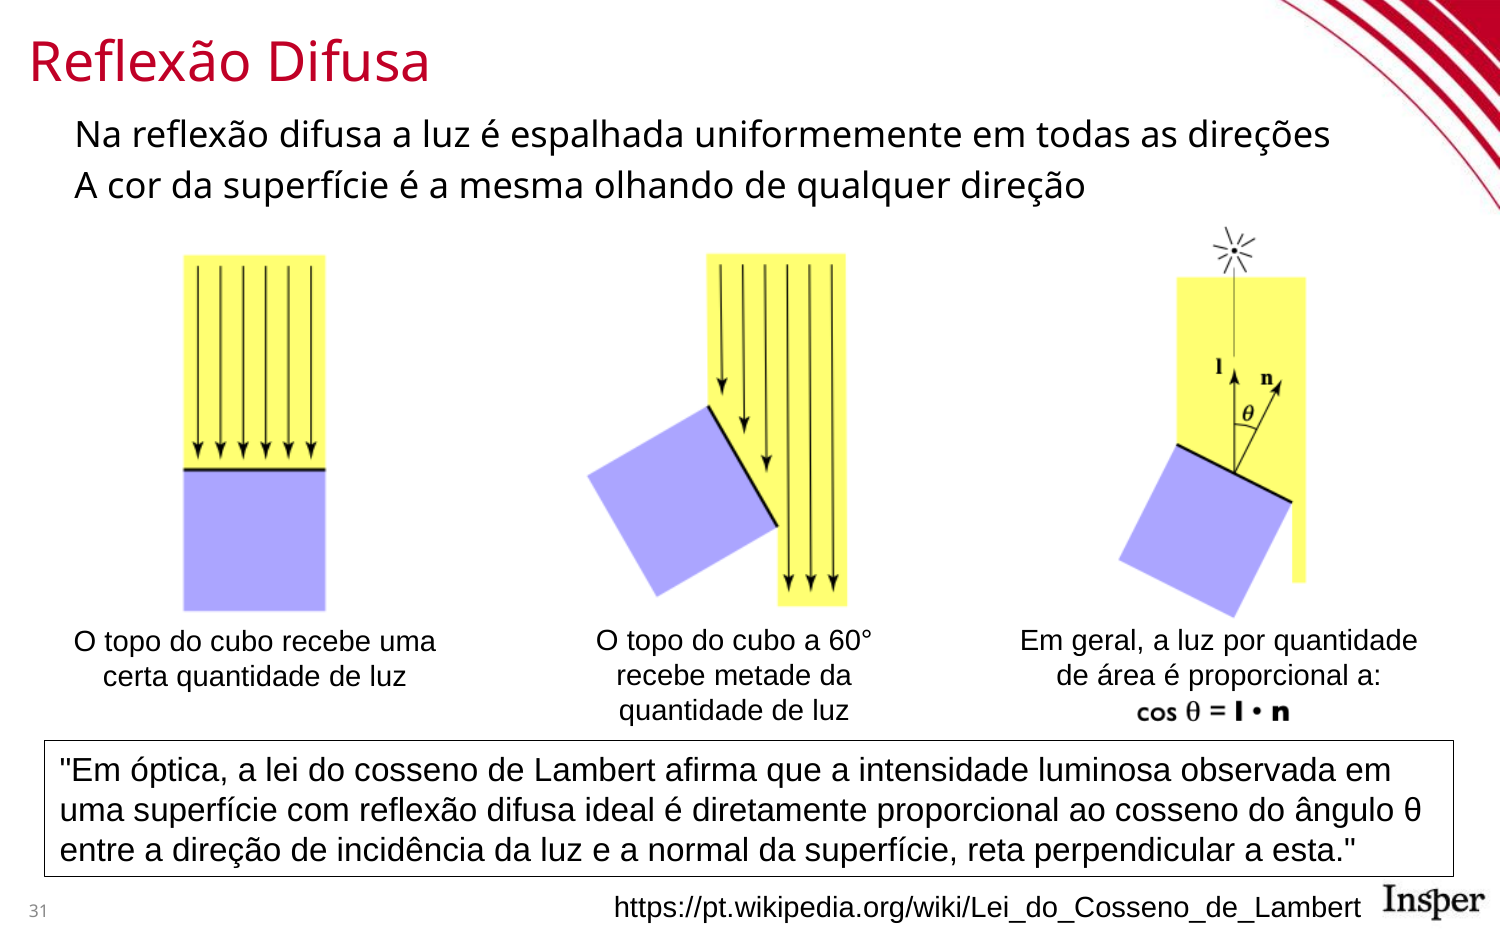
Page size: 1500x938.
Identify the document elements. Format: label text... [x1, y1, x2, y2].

slide_number 31 [0, 887, 78, 938]
title Reflexão Difusa [13, 18, 1397, 104]
picture [180, 0, 1500, 938]
text_box Em geral, a luz por quantidade de área é proporcional a: [996, 614, 1442, 700]
list Na reflexão difusa a luz é espalhada uniformemente em todas as direções A cor da superfície é a mesma olhando de qualquer direção [59, 103, 1442, 240]
text_box O topo do cubo recebe uma certa quantidade de luz [52, 614, 458, 701]
text_box O topo do cubo a 60° recebe metade da quantidade de luz [539, 613, 930, 700]
text_box https://pt.wikipedia.org/wiki/Lei_do_Cosseno_de_Lambert [399, 881, 1378, 932]
text_box "Em óptica, a lei do cosseno de Lambert afirma que a intensidade luminosa observada em uma superfície com reflexão difusa ideal é diretamente proporcional ao cosseno do ângulo θ entre a direção de incidência da luz e a normal da superfície, reta perpendicular a esta." [44, 740, 1454, 877]
